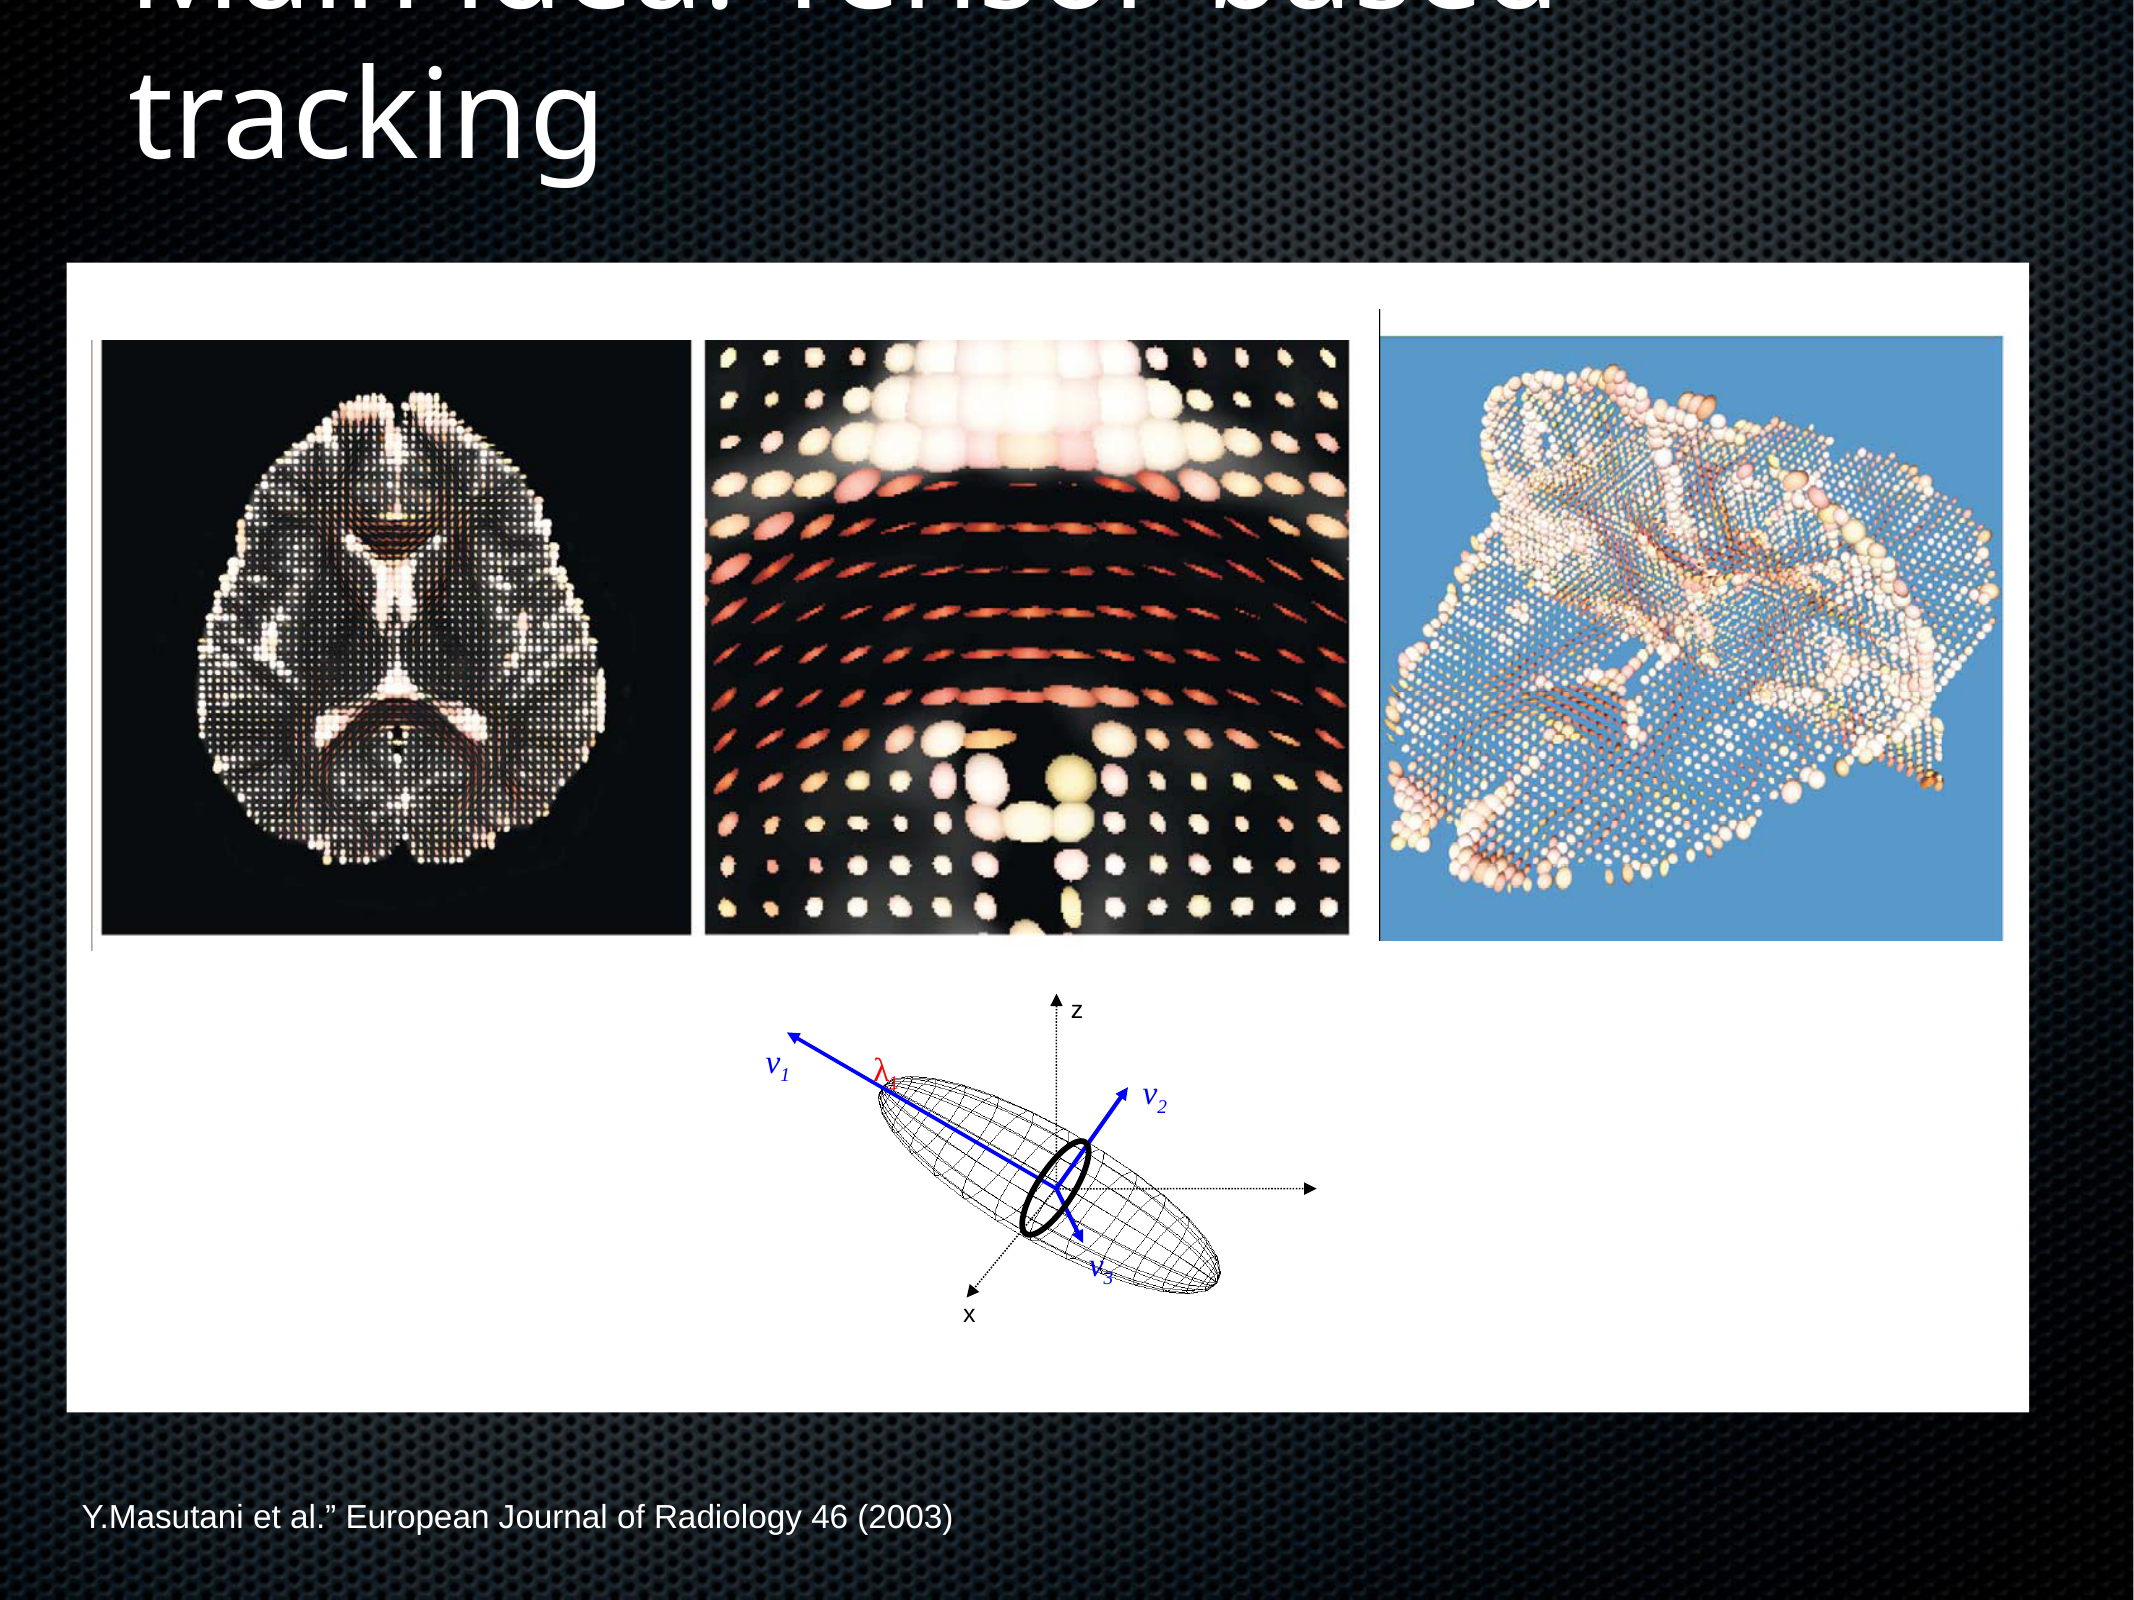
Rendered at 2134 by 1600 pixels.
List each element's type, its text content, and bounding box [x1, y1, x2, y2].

text_box [66, 262, 2030, 1413]
title Main idea: Tensor-based tracking [121, 11, 2025, 191]
text_box Y.Masutani et al.” European Journal of Radiology 46 (2003) [66, 1487, 1473, 1543]
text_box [750, 985, 1317, 1351]
picture [0, 0, 2134, 1600]
